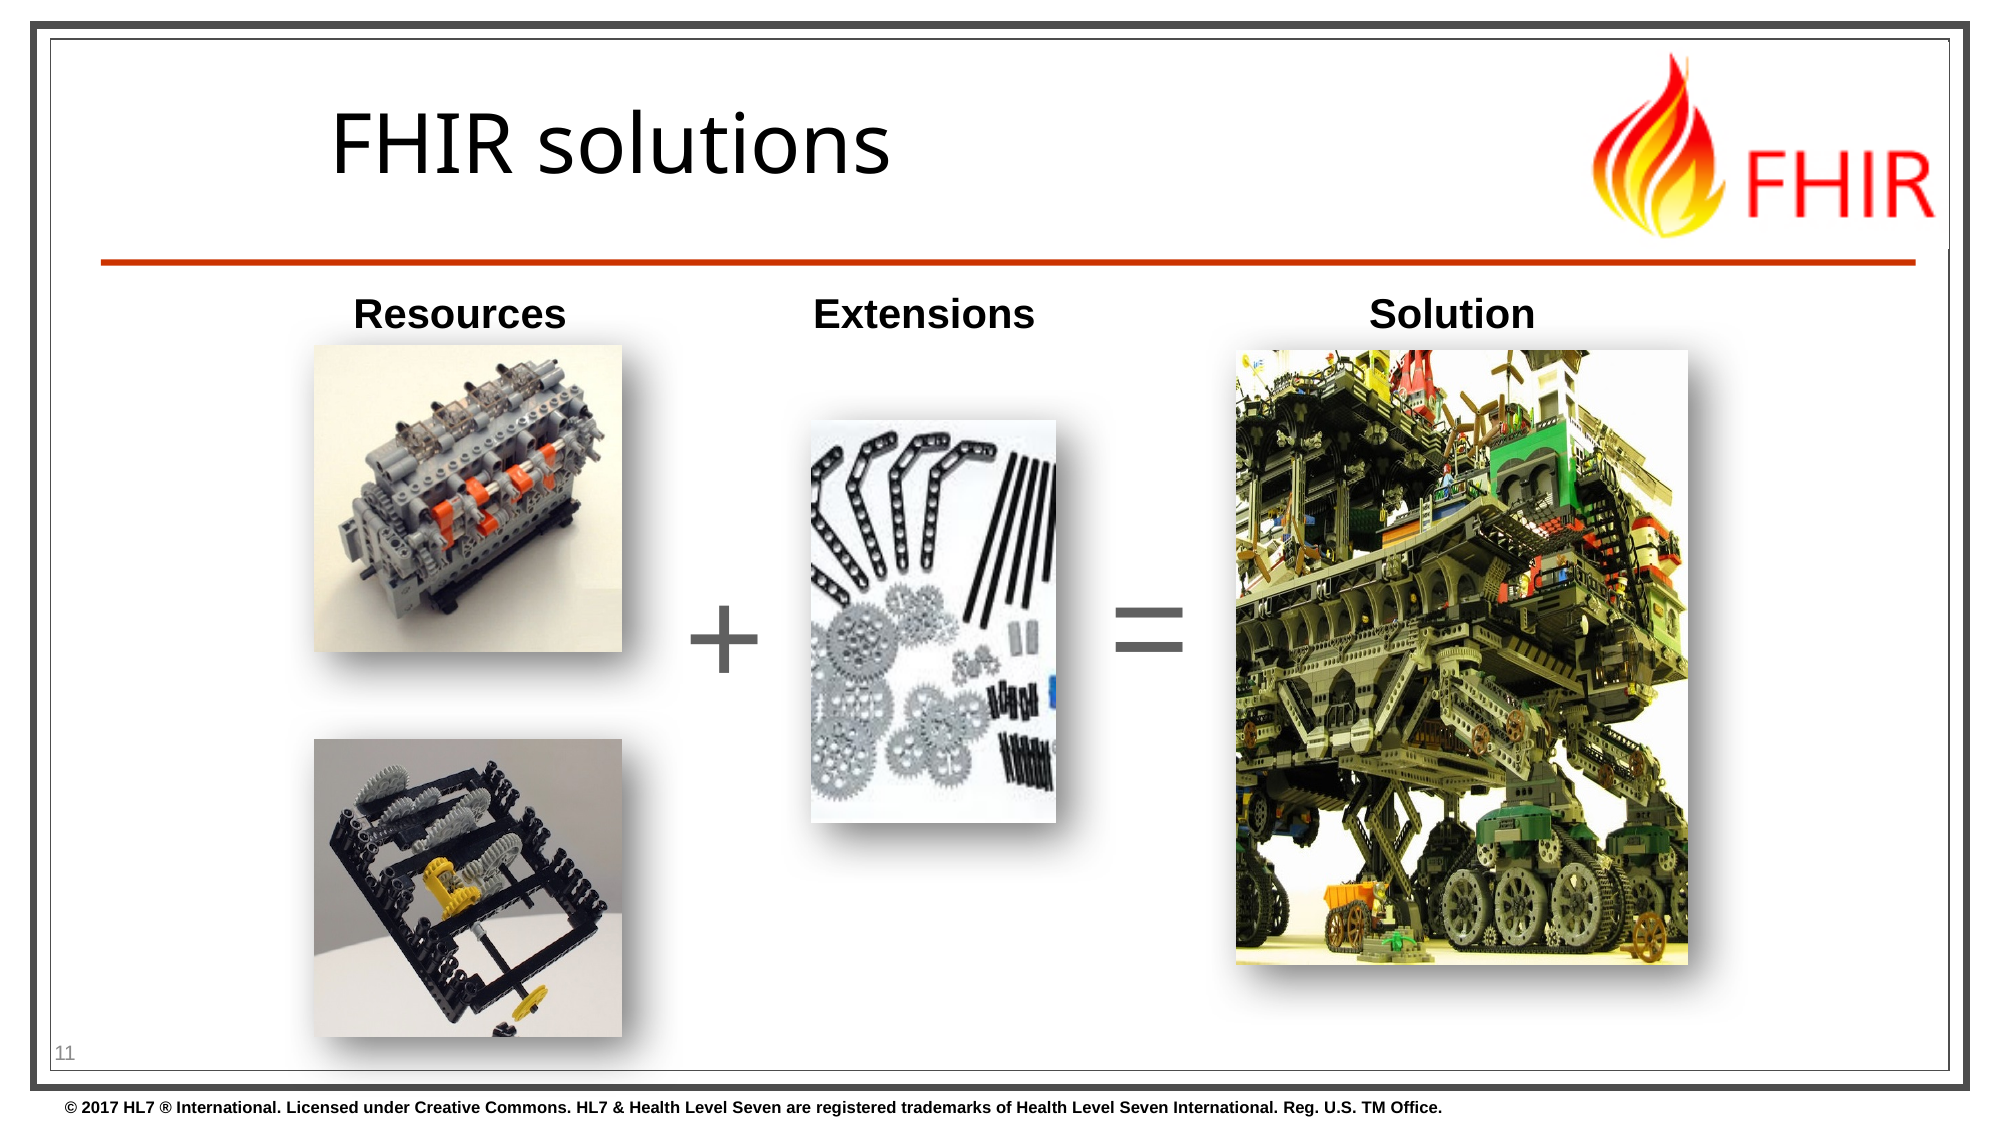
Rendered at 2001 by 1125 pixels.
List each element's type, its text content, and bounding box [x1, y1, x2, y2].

picture [810, 420, 1056, 823]
picture [1235, 350, 1688, 965]
title FHIR solutions [314, 54, 1390, 244]
text_box = [1095, 531, 1206, 711]
text_box Extensions [798, 278, 1059, 344]
slide_number 11 [39, 1034, 197, 1071]
text_box Solution [1354, 278, 1567, 344]
text_box Resources [338, 278, 622, 344]
text_box + [669, 540, 780, 721]
picture [314, 739, 623, 1038]
picture [314, 345, 623, 653]
picture [1578, 42, 1949, 249]
